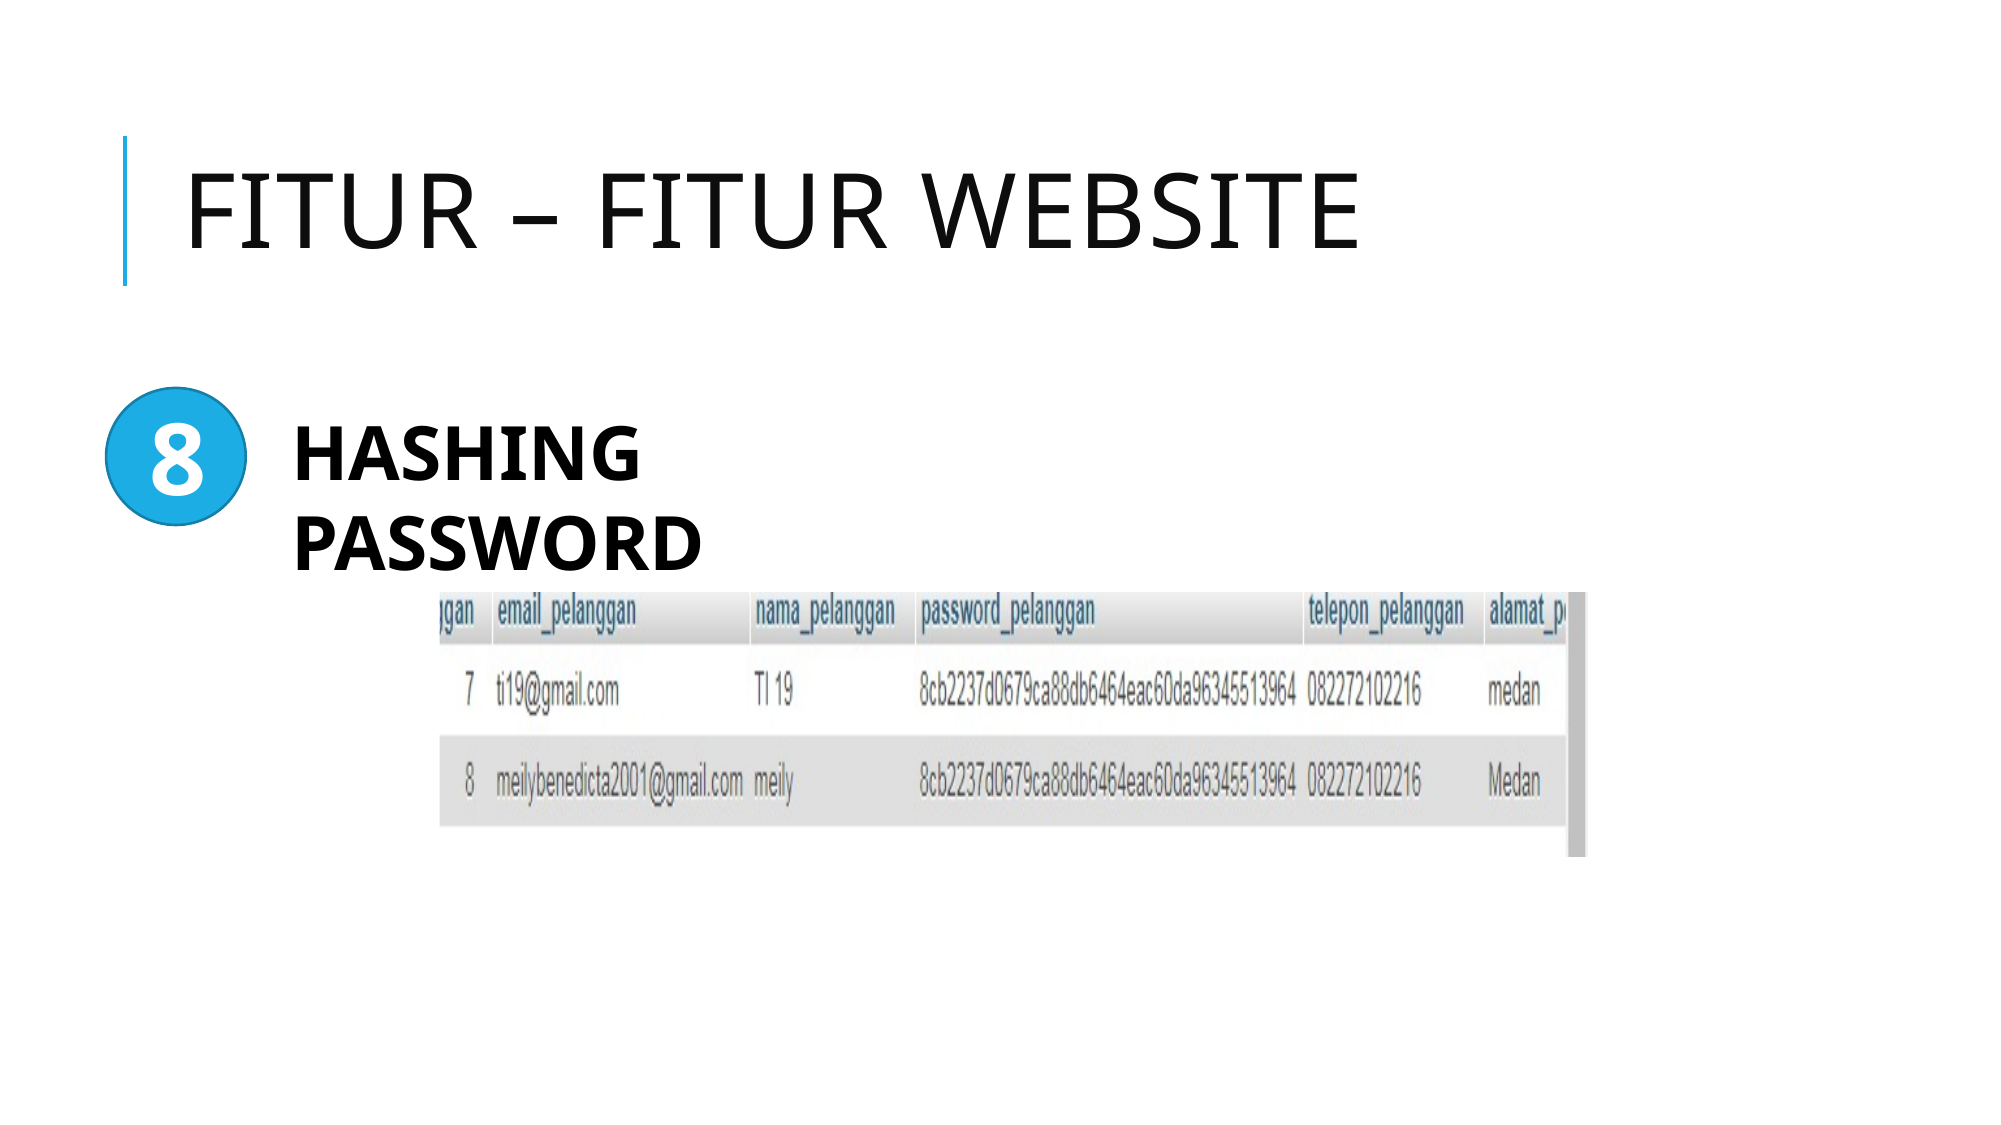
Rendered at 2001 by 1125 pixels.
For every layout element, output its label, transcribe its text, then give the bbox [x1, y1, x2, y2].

text_box [154, 523, 198, 527]
title FITUR – Fitur website [168, 96, 1763, 342]
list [439, 591, 1589, 857]
text_box HASHING PASSWORD [276, 398, 1001, 593]
text_box [104, 400, 134, 513]
text_box 8 [134, 387, 295, 523]
